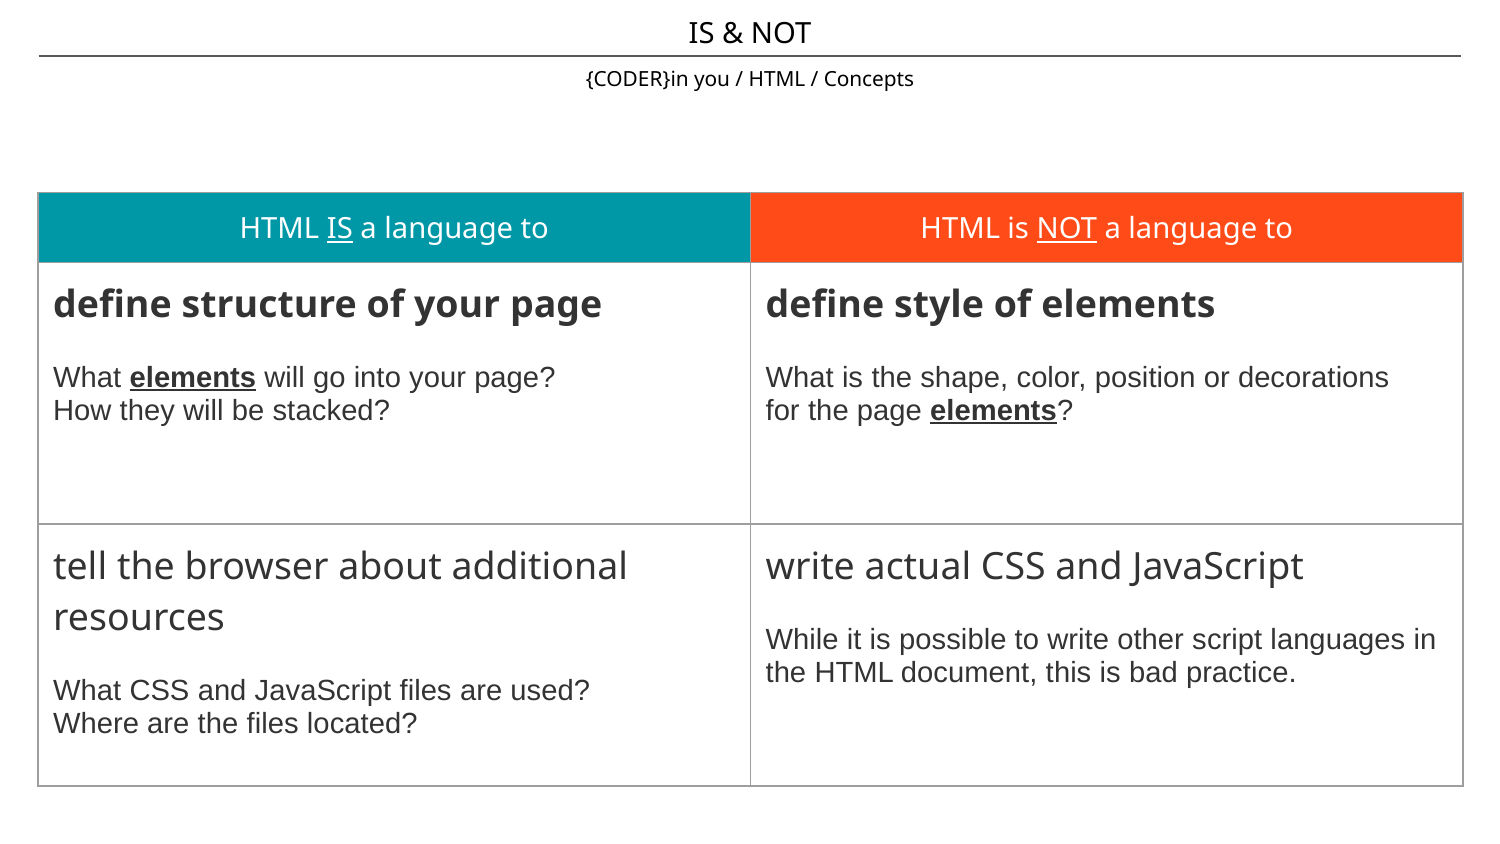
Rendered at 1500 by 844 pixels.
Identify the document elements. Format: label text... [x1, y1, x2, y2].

table_header HTML is NOT a language to [751, 193, 1462, 262]
table_cell tell the browser about additional resources What CSS and JavaScript files are used? Where are the files located? [39, 525, 750, 785]
table_cell write actual CSS and JavaScript While it is possible to write other script languages in the HTML document, this is bad practice. [751, 525, 1462, 785]
text_box IS & NOT [475, 0, 1025, 55]
table_header HTML IS a language to [39, 193, 750, 262]
table_cell define structure of your page What elements will go into your page? How they will be stacked? [39, 263, 750, 523]
title {CODER}in you / HTML / Concepts [475, 65, 1025, 106]
table_cell define style of elements What is the shape, color, position or decorations for the page elements? [751, 263, 1462, 523]
